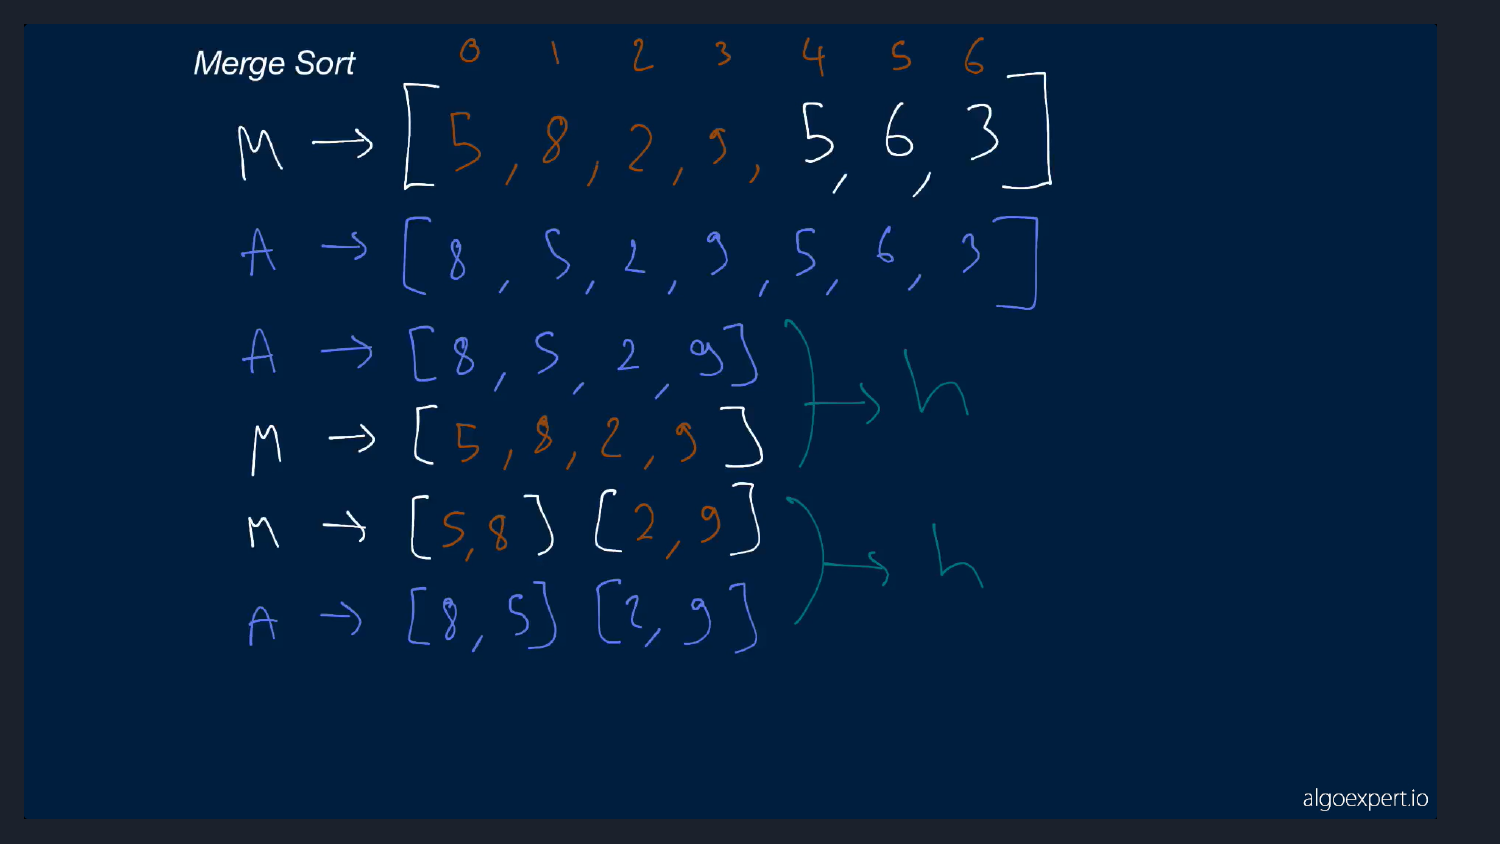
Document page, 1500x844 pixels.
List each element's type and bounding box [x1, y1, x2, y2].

picture [24, 24, 1437, 819]
